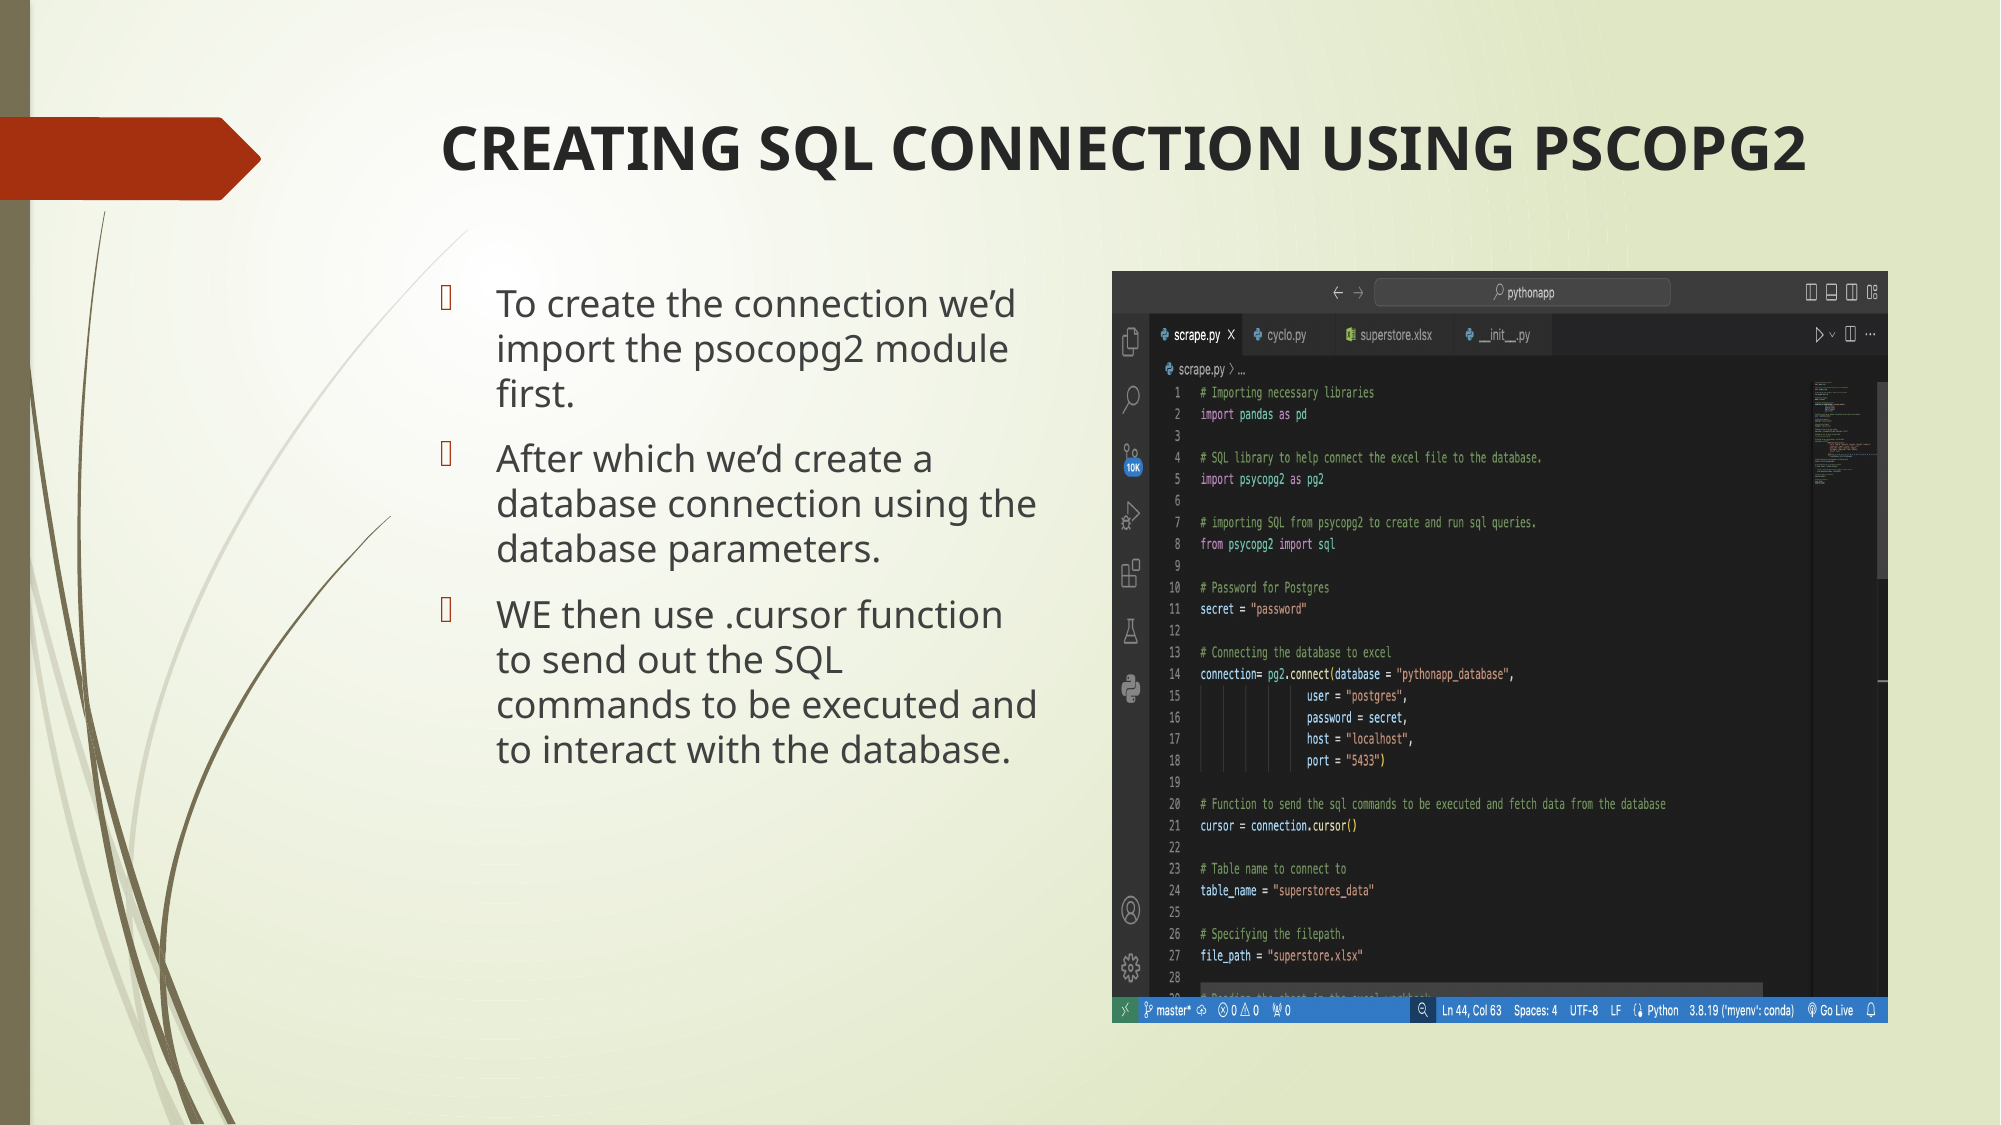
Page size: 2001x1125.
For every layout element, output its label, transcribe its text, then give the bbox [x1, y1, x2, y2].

title CREATING SQL CONNECTION USING PSCOPG2 [425, 102, 1888, 313]
list To create the connection we’d import the psocopg2 module first. After which we’d create a database connection using the database parameters. WE then use .cursor function to send out the SQL commands to be executed and to interact with the database. [424, 272, 1060, 1023]
picture [1111, 271, 1888, 1023]
